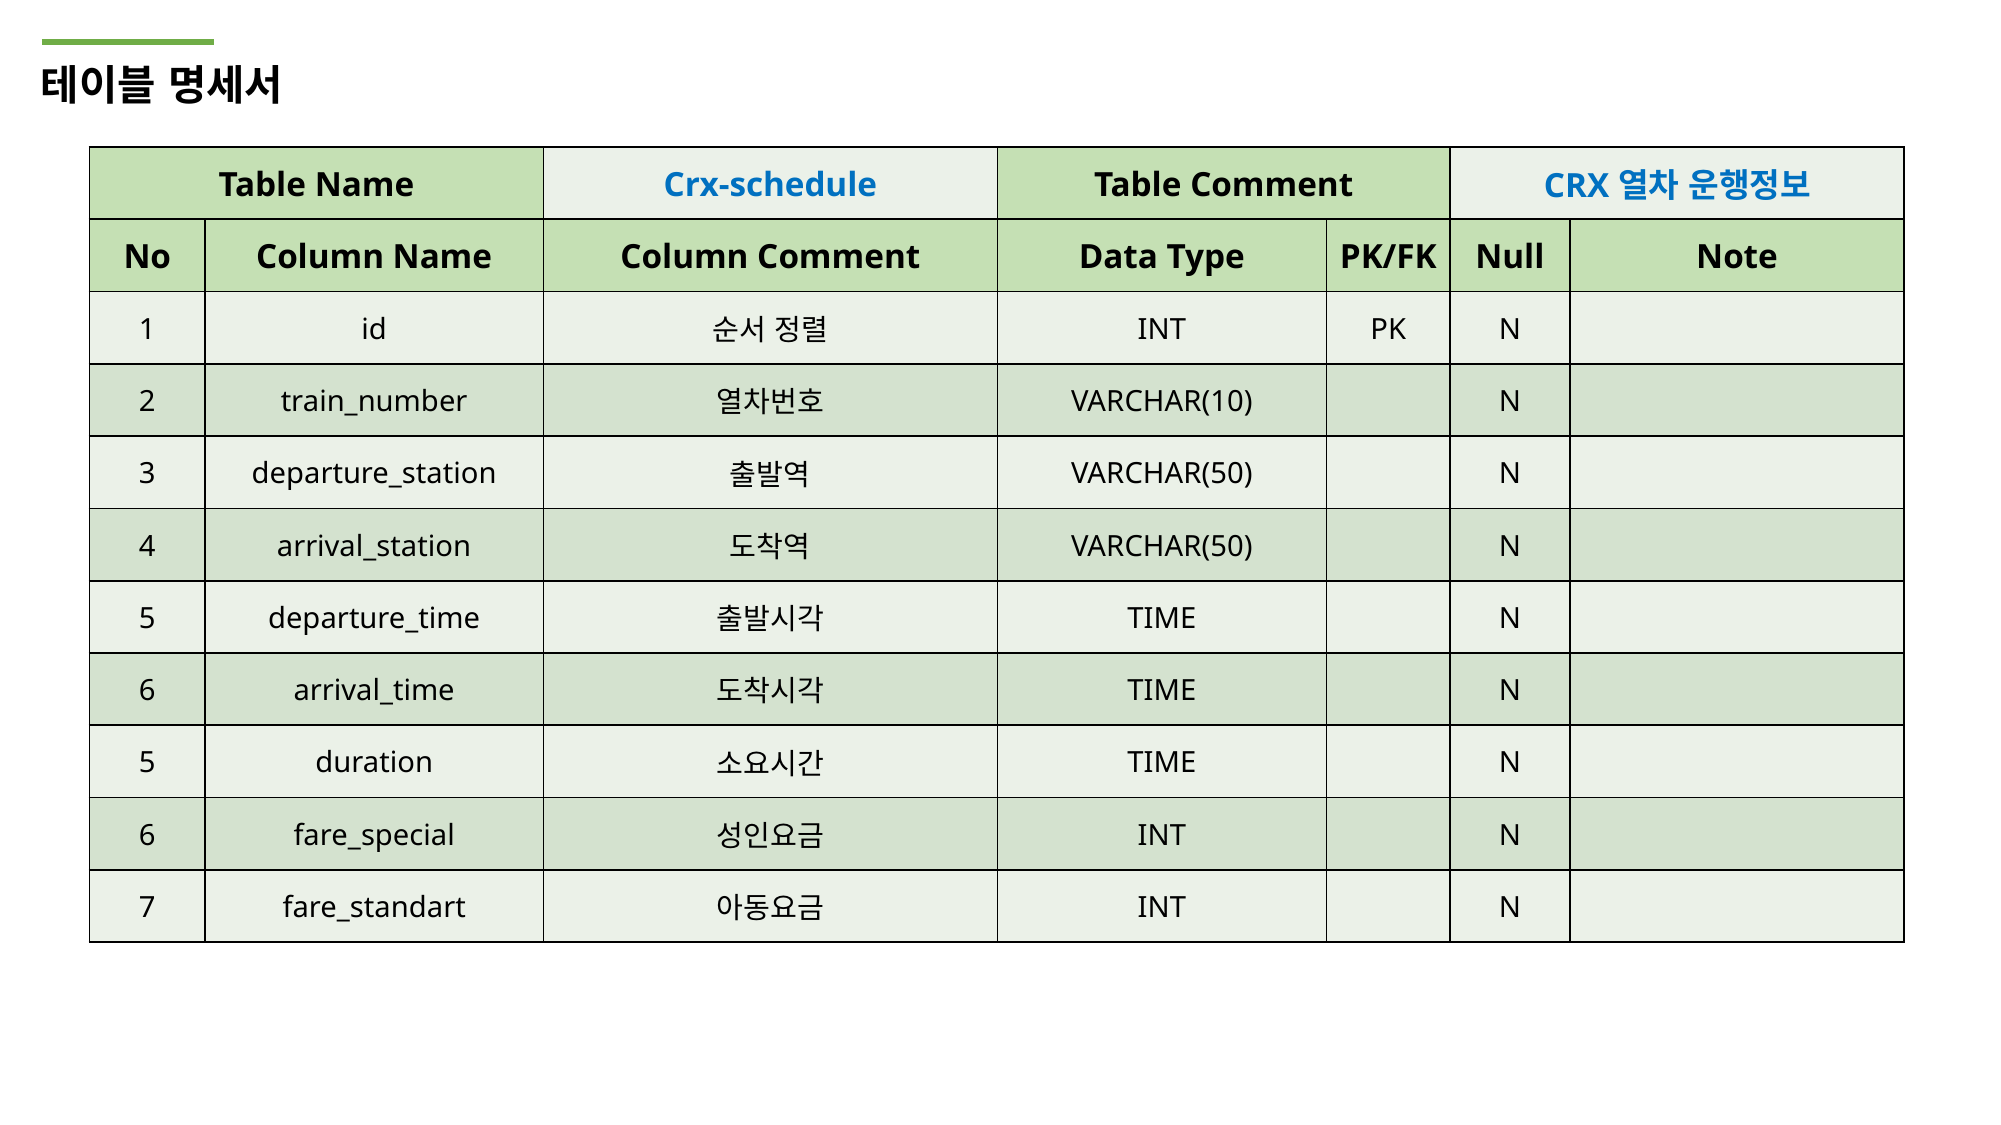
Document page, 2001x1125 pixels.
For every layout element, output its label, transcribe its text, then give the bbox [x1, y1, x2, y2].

table_cell [1327, 871, 1449, 941]
table_cell INT [998, 871, 1326, 941]
table_cell duration [206, 726, 543, 797]
table_cell [1571, 726, 1903, 797]
table_cell 순서 정렬 [544, 292, 997, 363]
table_cell 6 [90, 654, 204, 724]
table_cell [1571, 292, 1903, 363]
table_cell No [90, 220, 204, 291]
table_cell Column Comment [544, 220, 997, 291]
table_cell departure_time [206, 582, 543, 652]
table_cell 열차번호 [544, 365, 997, 435]
table_cell Null [1451, 220, 1569, 291]
table_cell Data Type [998, 220, 1326, 291]
table_cell 2 [90, 365, 204, 435]
table_cell N [1451, 582, 1569, 652]
table_cell 출발역 [544, 437, 997, 508]
table_header Table Name [90, 148, 543, 218]
table_cell VARCHAR(50) [998, 509, 1326, 580]
table_cell [1571, 582, 1903, 652]
table_cell PK/FK [1327, 220, 1449, 291]
table_cell 도착시각 [544, 654, 997, 724]
table_cell [1327, 582, 1449, 652]
table_cell N [1451, 509, 1569, 580]
table_cell [1571, 365, 1903, 435]
table_cell N [1451, 798, 1569, 869]
table_cell Note [1571, 220, 1903, 291]
table_cell [1327, 437, 1449, 508]
table_cell 1 [90, 292, 204, 363]
table_cell 5 [90, 582, 204, 652]
table_cell PK [1327, 292, 1449, 363]
table_cell 4 [90, 509, 204, 580]
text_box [26, 42, 759, 118]
table_cell departure_station [206, 437, 543, 508]
table_cell [1327, 365, 1449, 435]
table_cell [1571, 437, 1903, 508]
table_cell arrival_station [206, 509, 543, 580]
table_cell [1571, 871, 1903, 941]
table_cell train_number [206, 365, 543, 435]
table_cell arrival_time [206, 654, 543, 724]
table_cell N [1451, 654, 1569, 724]
table_cell INT [998, 798, 1326, 869]
table_cell N [1451, 726, 1569, 797]
table_cell fare_special [206, 798, 543, 869]
table_cell 성인요금 [544, 798, 997, 869]
table_cell VARCHAR(50) [998, 437, 1326, 508]
table_cell TIME [998, 582, 1326, 652]
table_cell 7 [90, 871, 204, 941]
table_cell 소요시간 [544, 726, 997, 797]
table_cell 아동요금 [544, 871, 997, 941]
table_header CRX열차 운행정보 [1451, 148, 1903, 218]
table_cell [1571, 798, 1903, 869]
table_cell [1571, 509, 1903, 580]
table_header Crx-schedule [544, 148, 997, 218]
table_cell 5 [90, 726, 204, 797]
table_cell TIME [998, 654, 1326, 724]
table_cell N [1451, 871, 1569, 941]
table_cell N [1451, 365, 1569, 435]
table_cell id [206, 292, 543, 363]
table_cell TIME [998, 726, 1326, 797]
table_header Table Comment [998, 148, 1449, 218]
table_cell Column Name [206, 220, 543, 291]
table_cell [1327, 654, 1449, 724]
table_cell 출발시각 [544, 582, 997, 652]
table_cell [1571, 654, 1903, 724]
table_cell 6 [90, 798, 204, 869]
table_cell N [1451, 437, 1569, 508]
table_cell 3 [90, 437, 204, 508]
table_cell [1327, 509, 1449, 580]
table_cell 도착역 [544, 509, 997, 580]
table_cell [1327, 726, 1449, 797]
table_cell VARCHAR(10) [998, 365, 1326, 435]
table_cell fare_standart [206, 871, 543, 941]
table_cell [1327, 798, 1449, 869]
table_cell N [1451, 292, 1569, 363]
table_cell INT [998, 292, 1326, 363]
